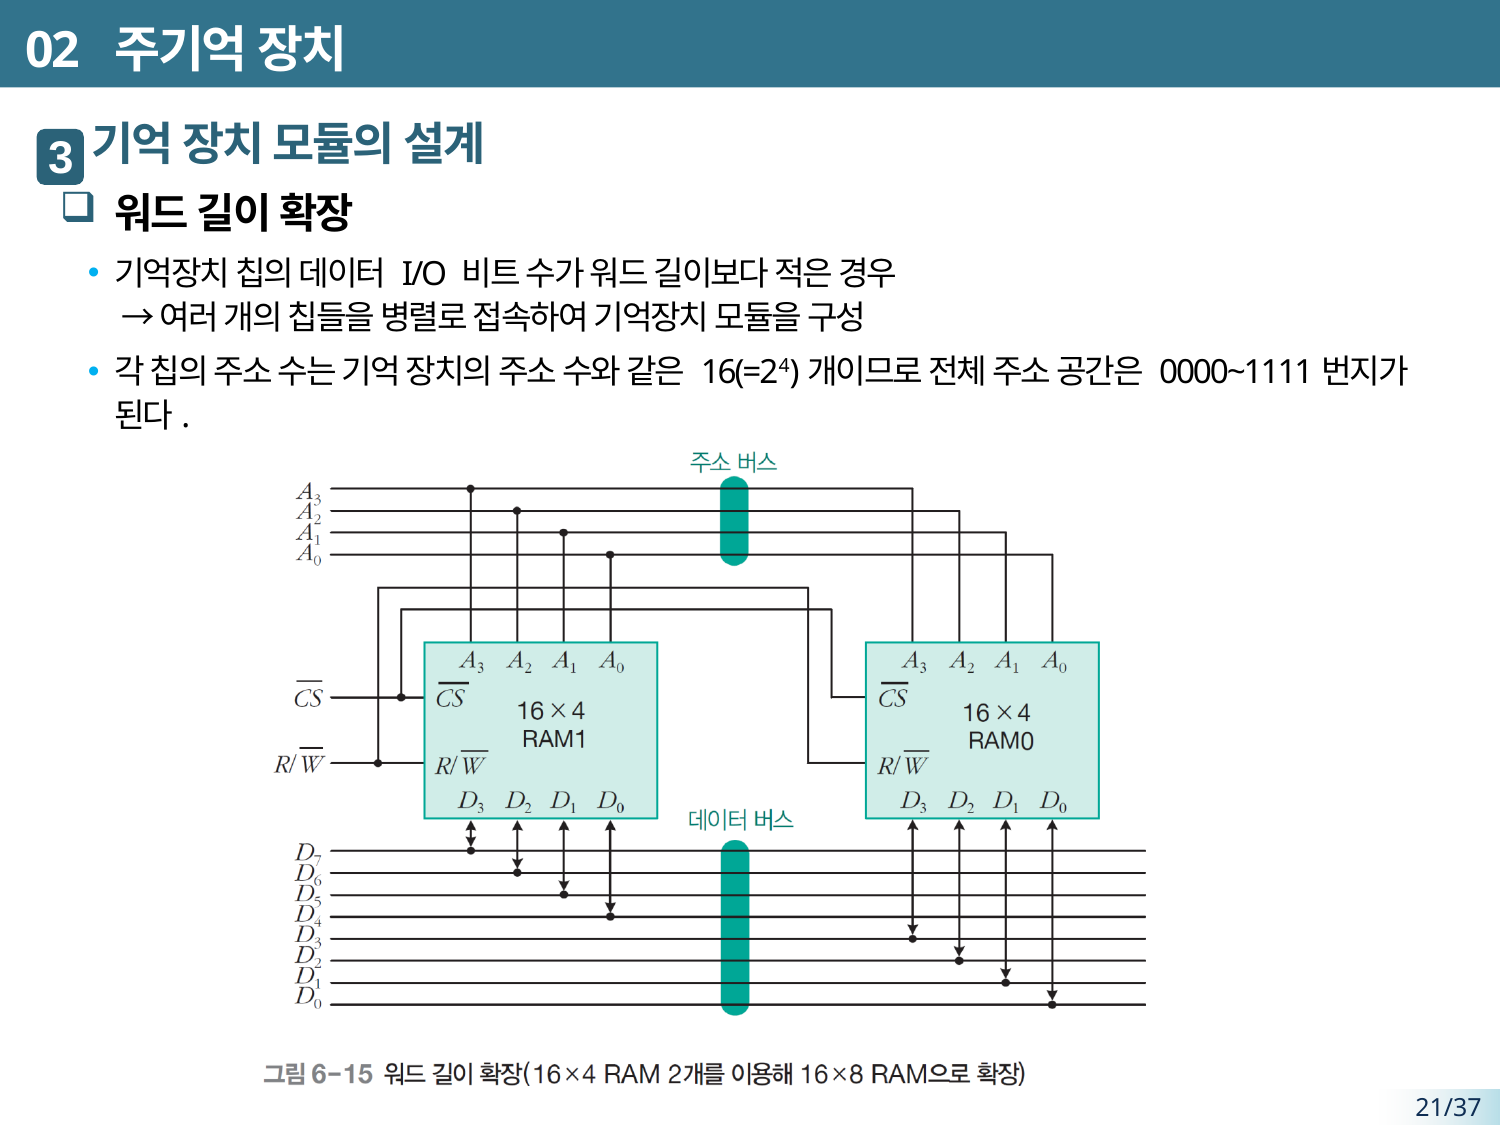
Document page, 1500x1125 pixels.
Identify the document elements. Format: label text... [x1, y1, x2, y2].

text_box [110, 239, 954, 306]
title 02 주기억 장치 [10, 8, 1288, 87]
picture [256, 448, 1152, 1095]
list 기억 장치 모듈의 설계 워드 길이 확장 기억장치 칩의 데이터 I/O 비트 수가 워드 길이보다 적은 경우 → 여러 개의 칩들을 병렬로 접속하여 기억장치 모듈을 구성 각 칩의 주소 수는 기억 장치의 주소 수와 같은 16(=24)개이므로 전체 주소 공간은 0000~1111번지가 된다. [10, 101, 1481, 1032]
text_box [32, 119, 90, 191]
